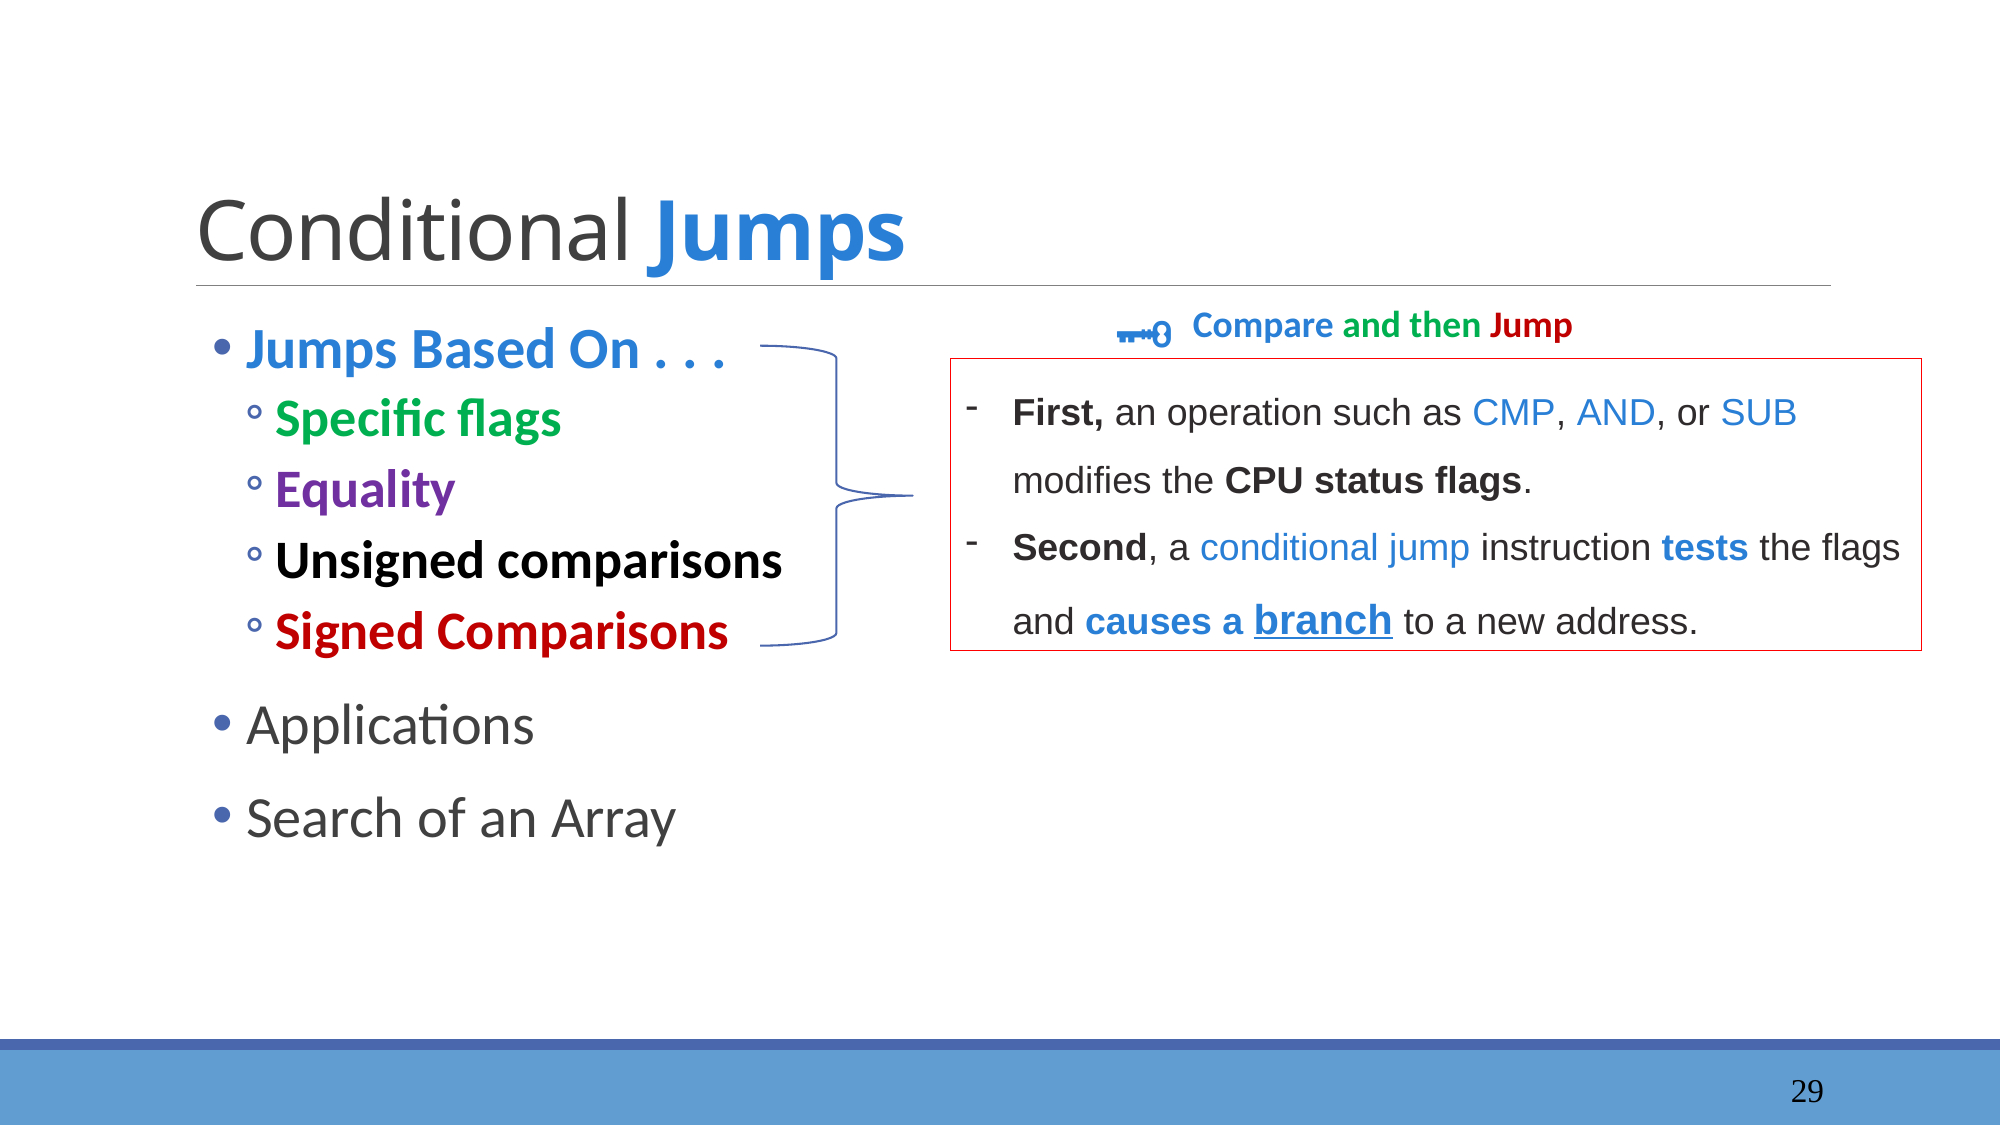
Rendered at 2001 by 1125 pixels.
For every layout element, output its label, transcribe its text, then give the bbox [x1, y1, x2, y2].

text_box First, an operation such as CMP, AND, or SUB modifies the CPU status flags. Second, a conditional jump instruction tests the flags and causes a branch to a new address. [950, 358, 1922, 651]
list Jumps Based On . . . Specific flags Equality Unsigned comparisons Signed Comparisons Applications Search of an Array [212, 311, 1275, 1049]
slide_number 30 [1624, 1059, 1840, 1120]
title Conditional Jumps [180, 47, 1830, 285]
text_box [1098, 291, 1599, 379]
text_box [760, 344, 914, 647]
